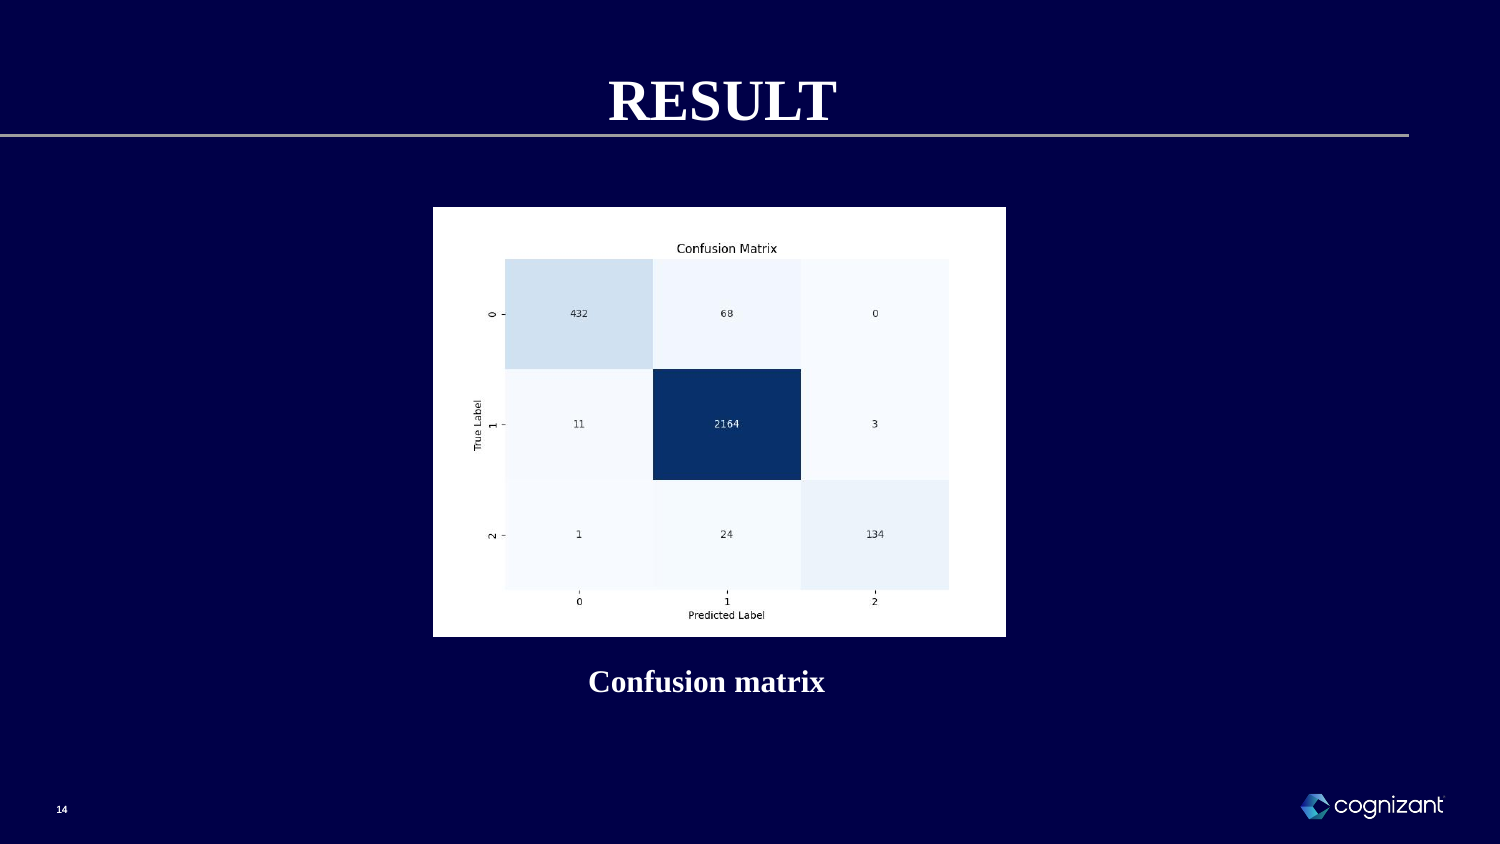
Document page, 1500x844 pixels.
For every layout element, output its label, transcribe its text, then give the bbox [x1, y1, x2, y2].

picture [432, 207, 1006, 637]
text_box Confusion matrix [568, 655, 870, 701]
text_box RESULT [582, 56, 883, 134]
picture [1287, 781, 1456, 832]
slide_number ‹#› [56, 770, 100, 816]
